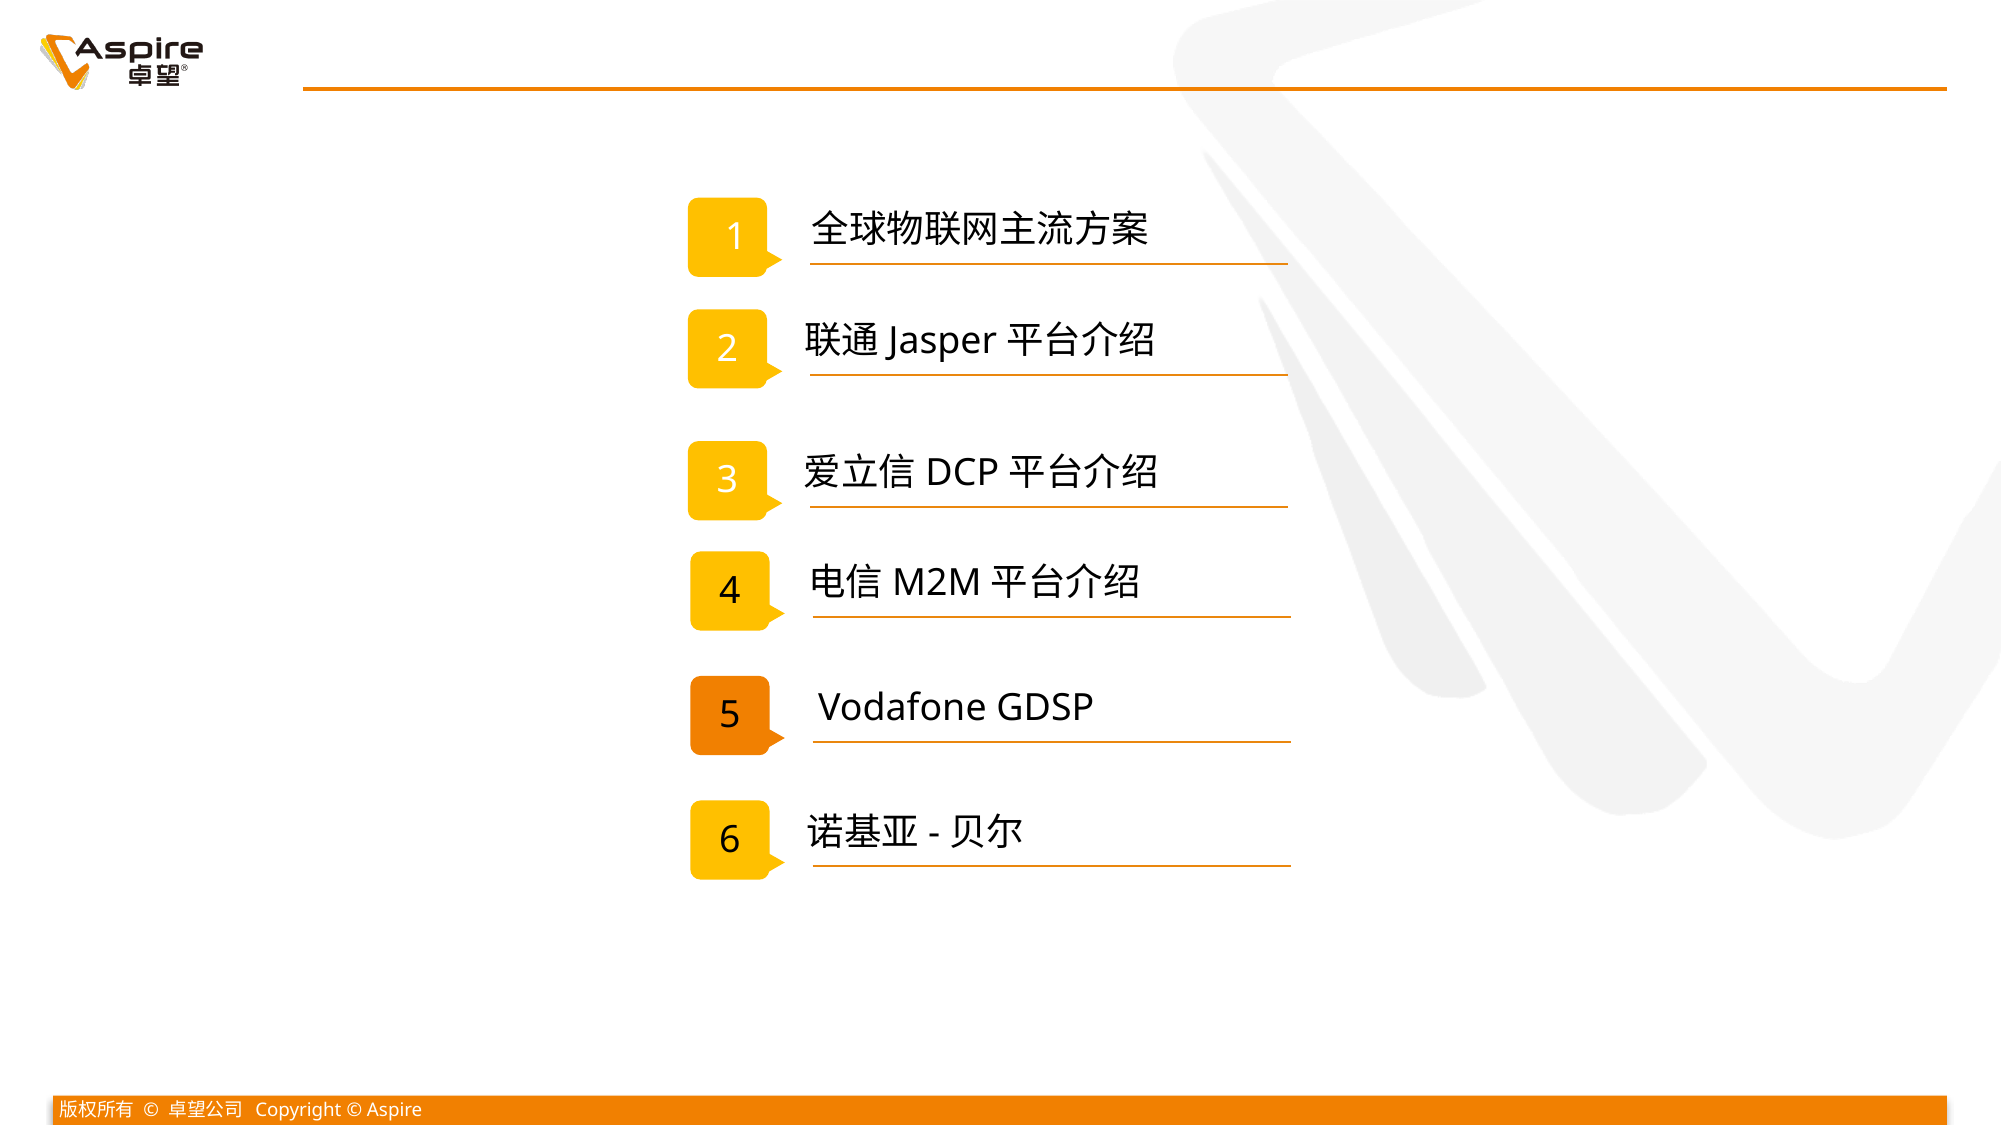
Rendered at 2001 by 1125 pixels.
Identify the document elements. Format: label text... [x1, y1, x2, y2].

text_box 联通Jasper平台介绍 [804, 316, 1157, 362]
text_box 爱立信DCP平台介绍 [804, 448, 1159, 494]
text_box [687, 309, 783, 389]
text_box [690, 800, 785, 880]
text_box [687, 441, 783, 521]
text_box 电信M2M平台介绍 [808, 558, 1141, 604]
text_box 1 [725, 212, 747, 258]
picture [36, 34, 208, 90]
text_box [690, 551, 785, 631]
text_box [690, 675, 785, 756]
text_box 4 [719, 565, 741, 611]
text_box 全球物联网主流方案 [811, 204, 1150, 250]
text_box 2 [716, 323, 739, 369]
text_box 诺基亚-贝尔 [806, 807, 1025, 853]
text_box Vodafone GDSP [818, 682, 1095, 729]
text_box 3 [716, 455, 739, 501]
text_box 5 [719, 690, 741, 736]
text_box [687, 197, 783, 277]
text_box 6 [719, 814, 741, 860]
